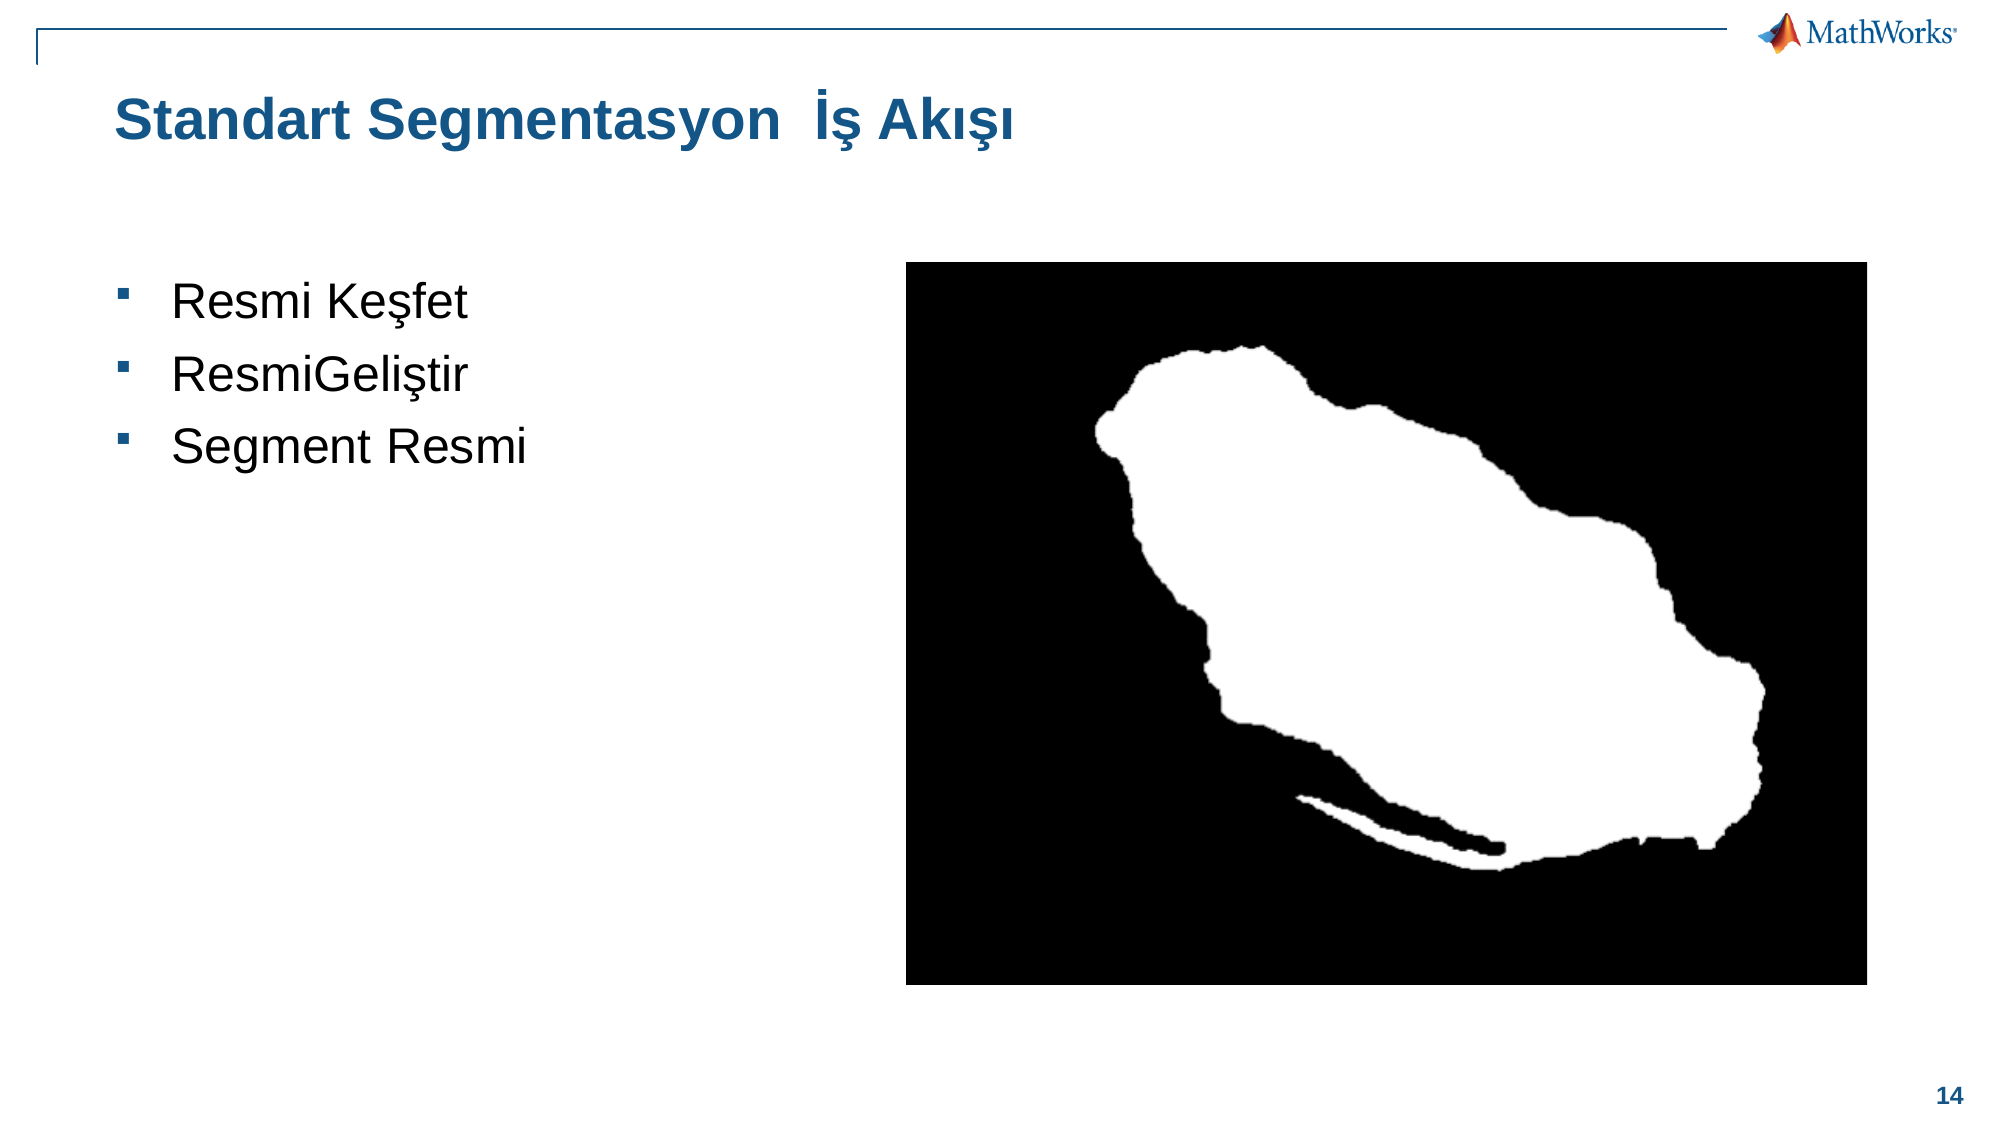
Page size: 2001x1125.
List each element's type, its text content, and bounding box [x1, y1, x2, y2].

text_box Resmi Keşfet ResmiGeliştir Segment Resmi [112, 254, 588, 474]
title Standart Segmentasyon İş Akışı [112, 78, 1052, 269]
picture [1757, 13, 1957, 54]
slide_number 14 [1929, 1079, 1971, 1125]
text_box [906, 262, 1868, 985]
